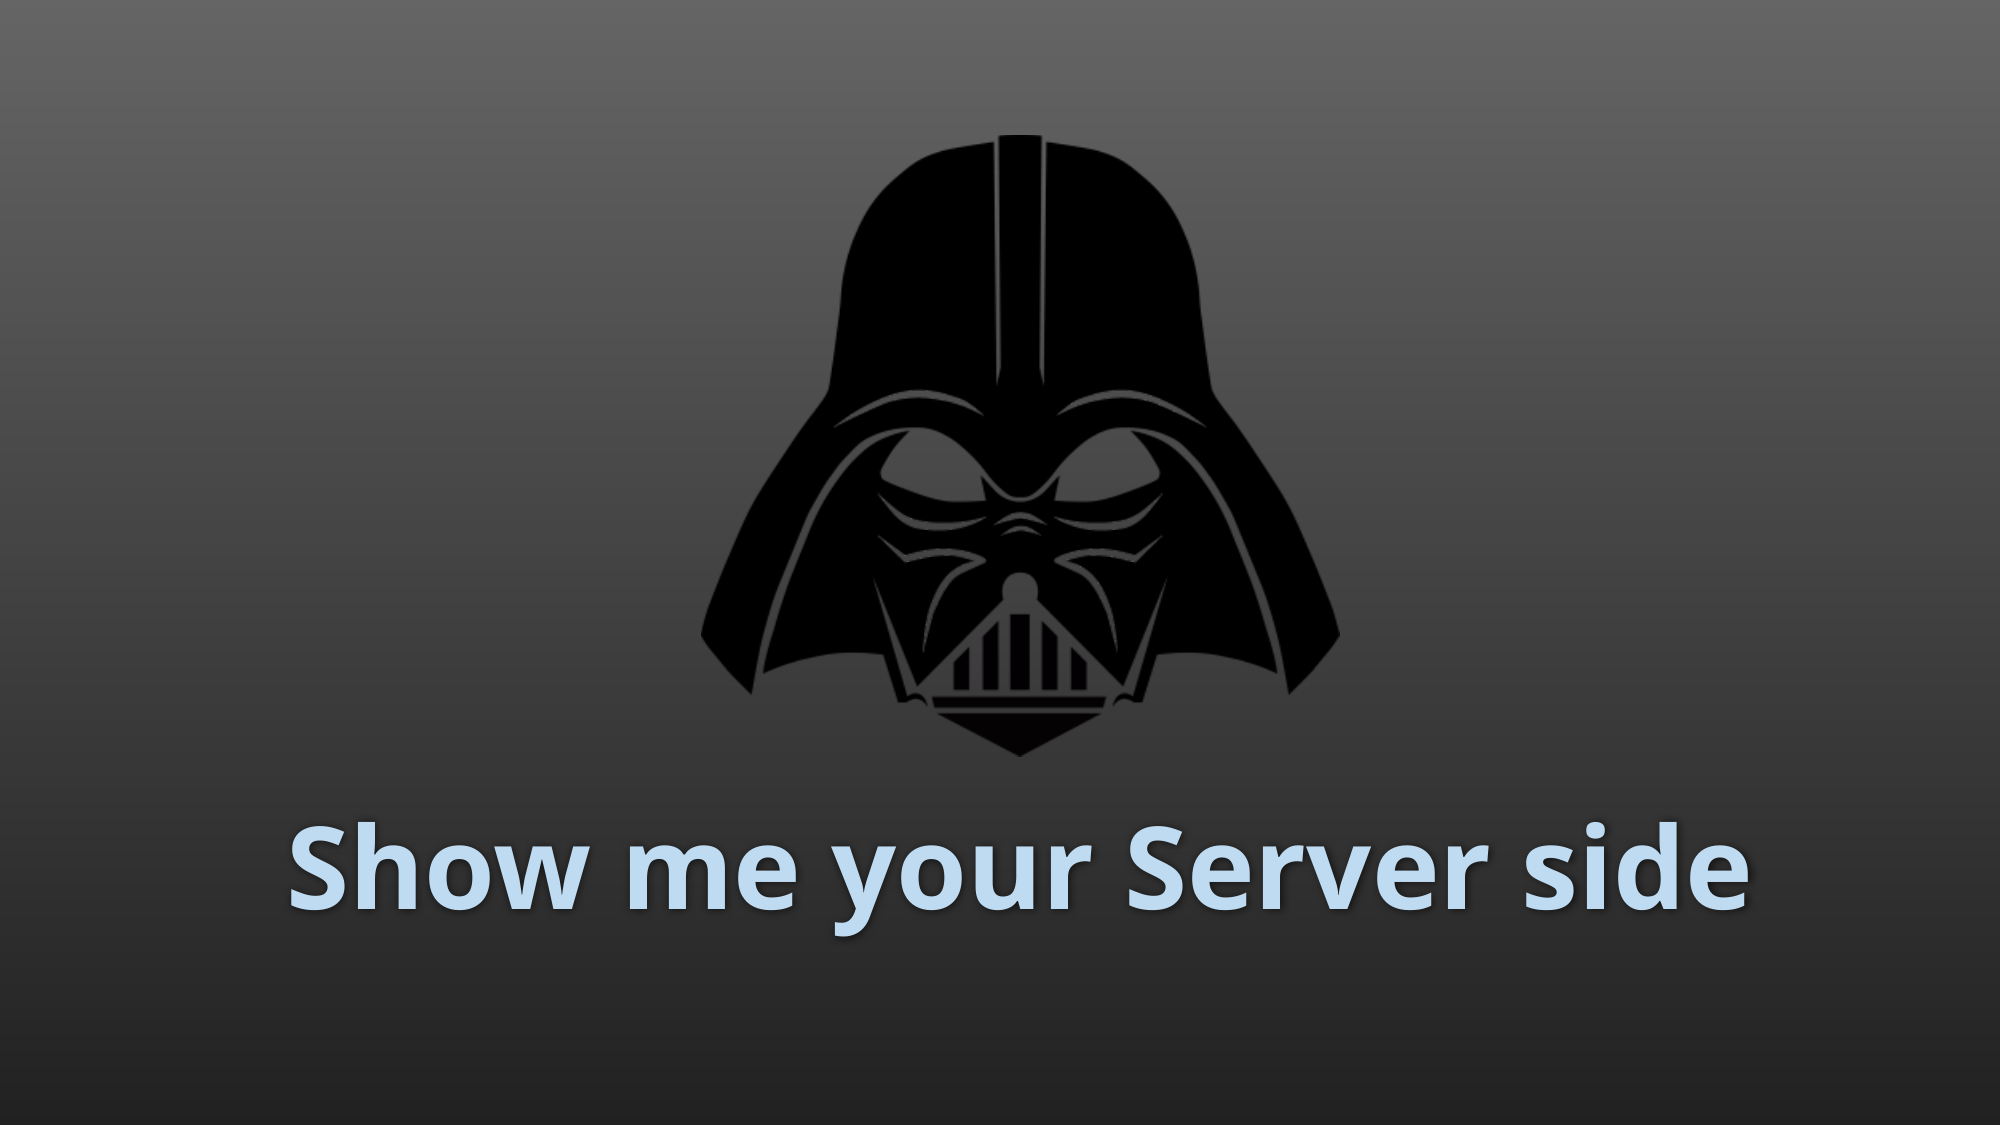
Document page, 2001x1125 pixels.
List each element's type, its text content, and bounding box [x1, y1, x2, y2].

text_box Show me your Server side [153, 781, 1888, 941]
picture [701, 135, 1340, 757]
